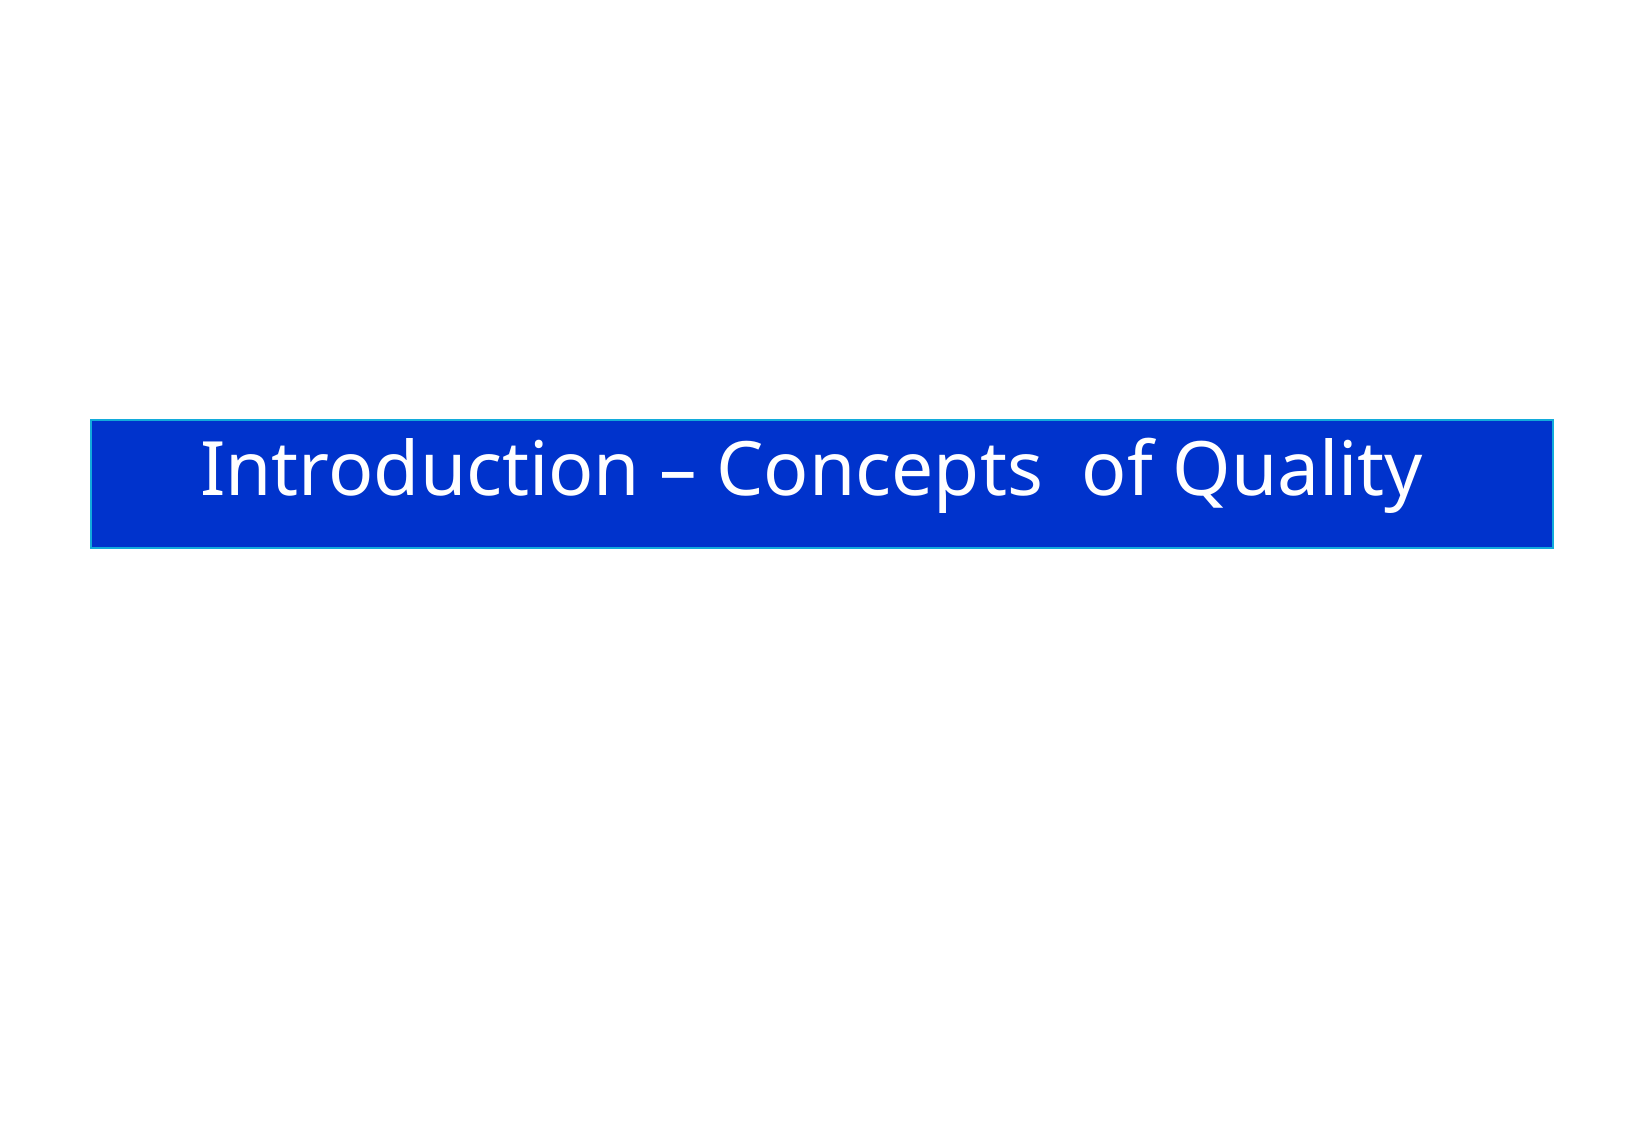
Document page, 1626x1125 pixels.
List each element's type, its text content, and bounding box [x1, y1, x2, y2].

title Introduction – Concepts of Quality [90, 419, 1554, 549]
